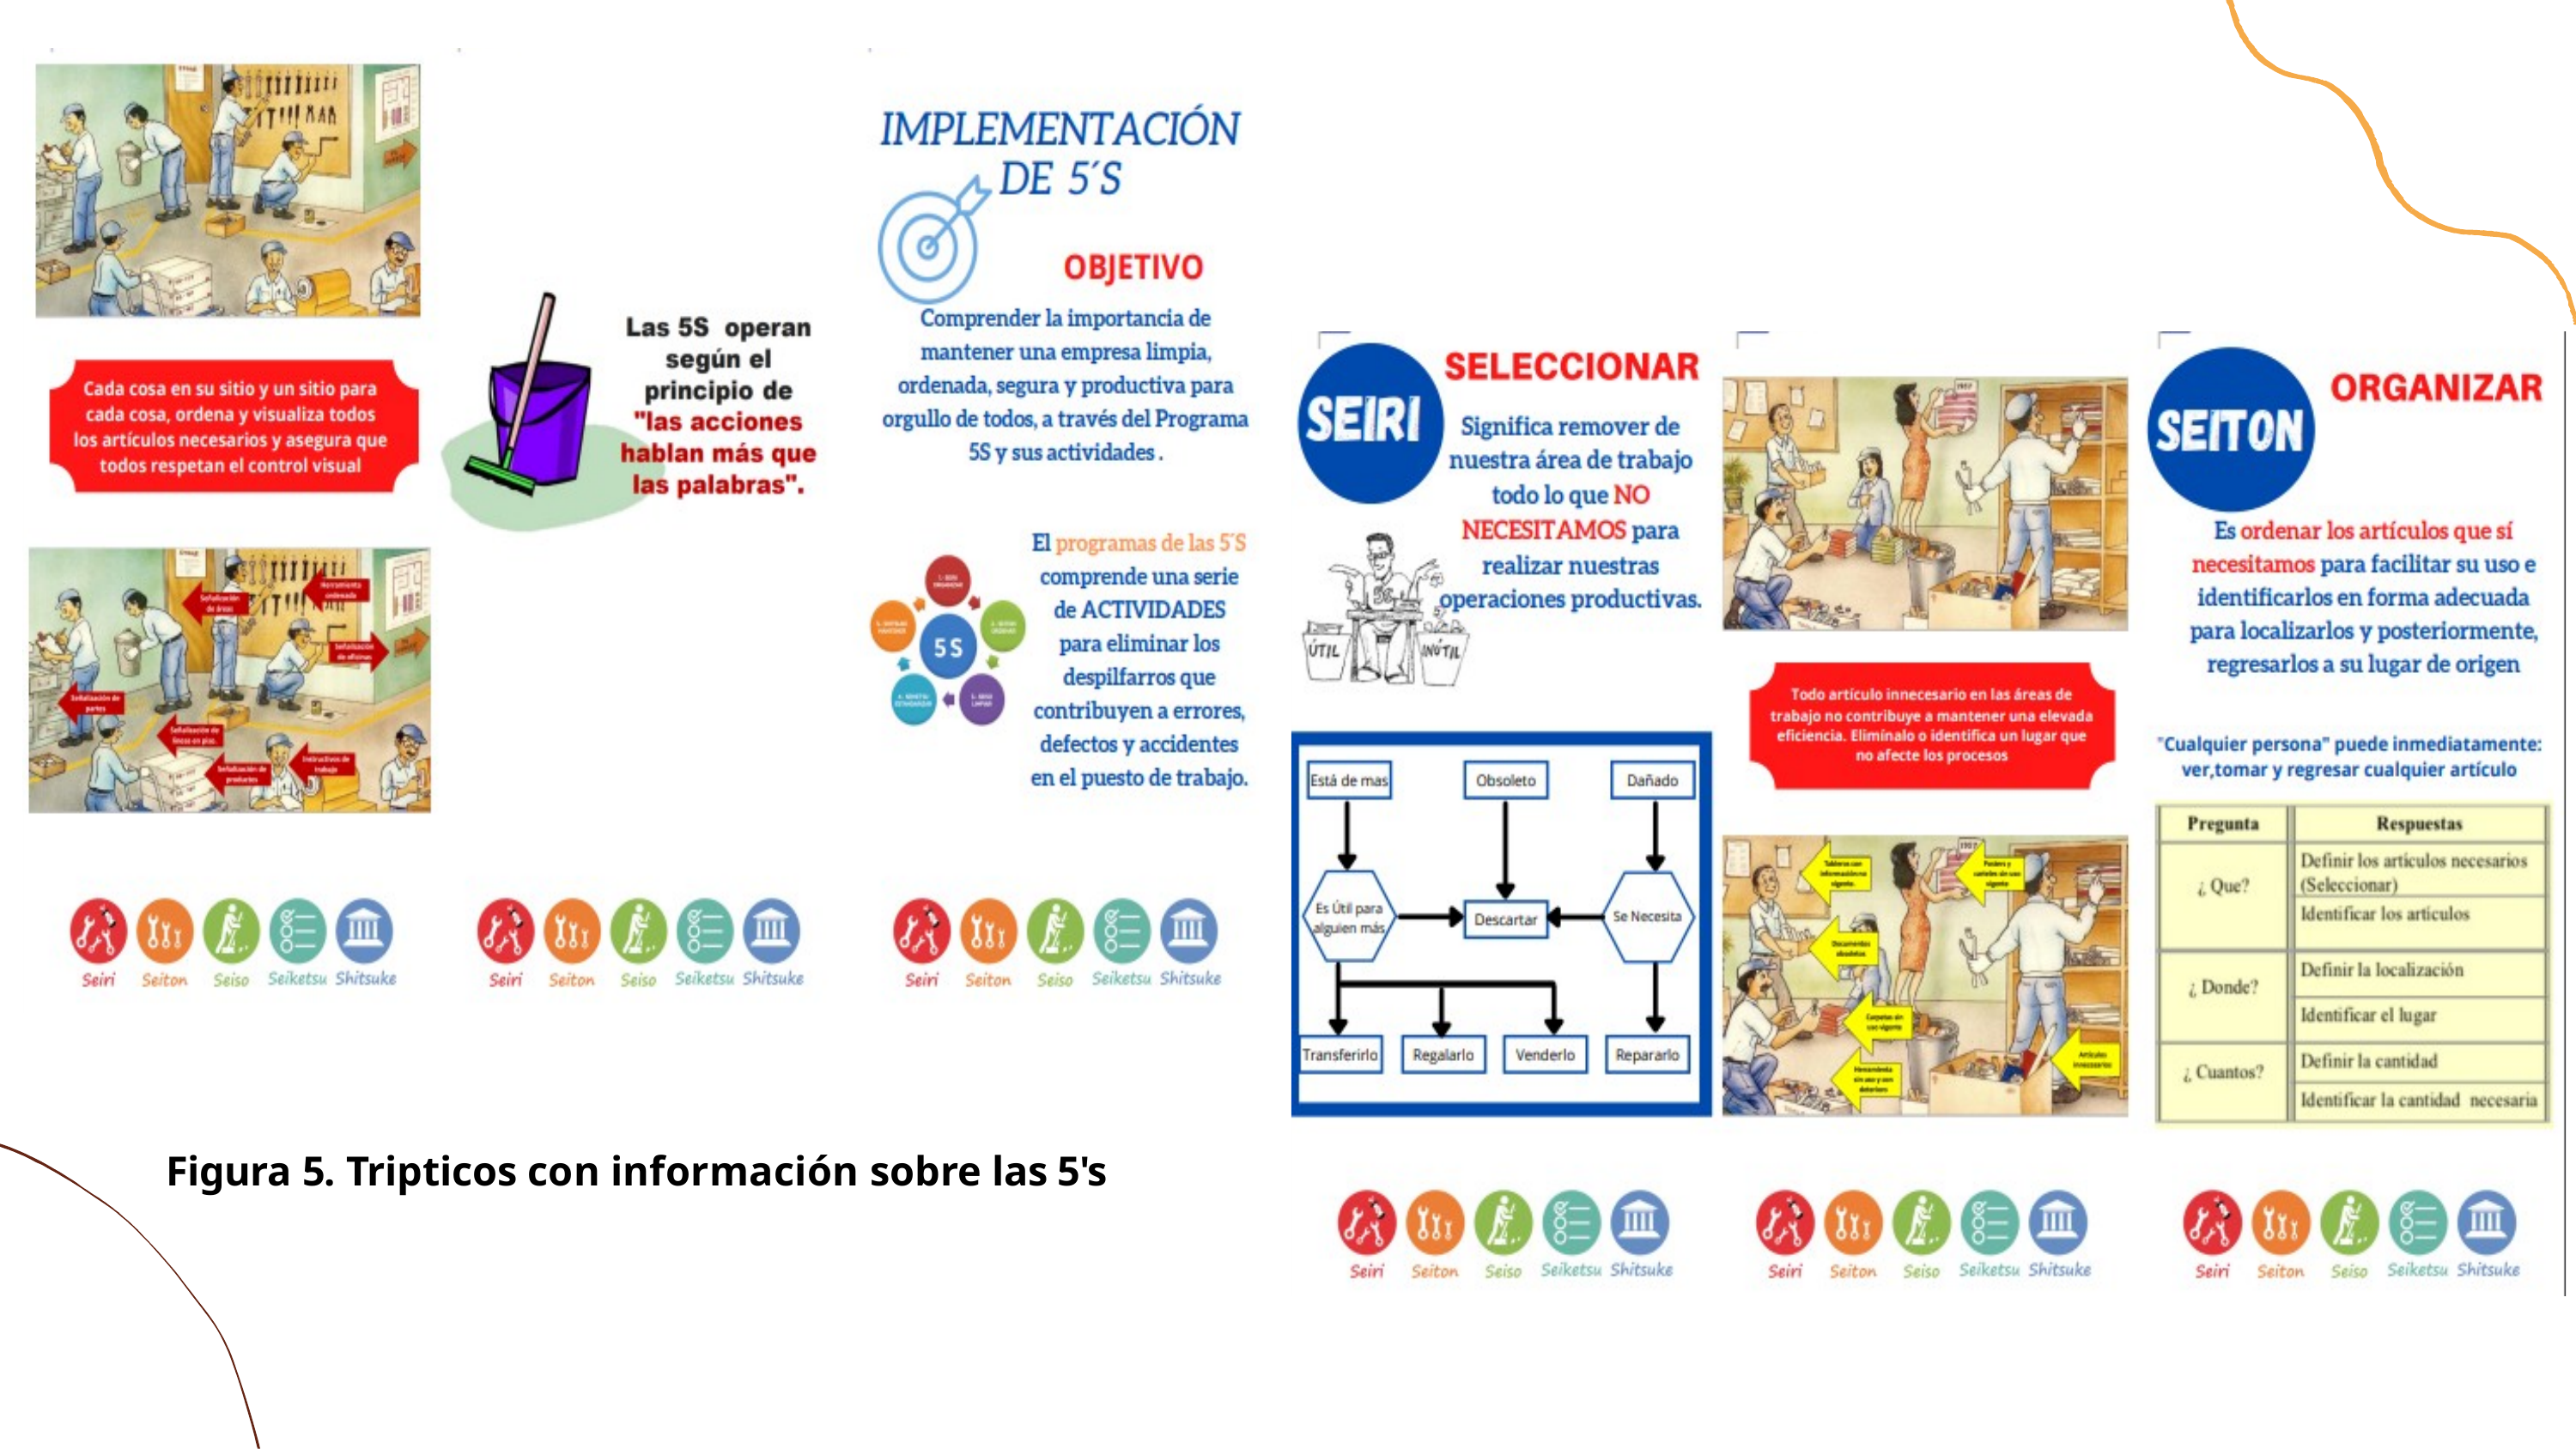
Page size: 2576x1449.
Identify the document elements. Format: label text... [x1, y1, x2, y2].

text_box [1291, 0, 2576, 1296]
picture [22, 48, 1260, 1014]
text_box Figura 5. Tripticos con información sobre las 5's [164, 1143, 1118, 1194]
text_box [0, 1143, 260, 1449]
